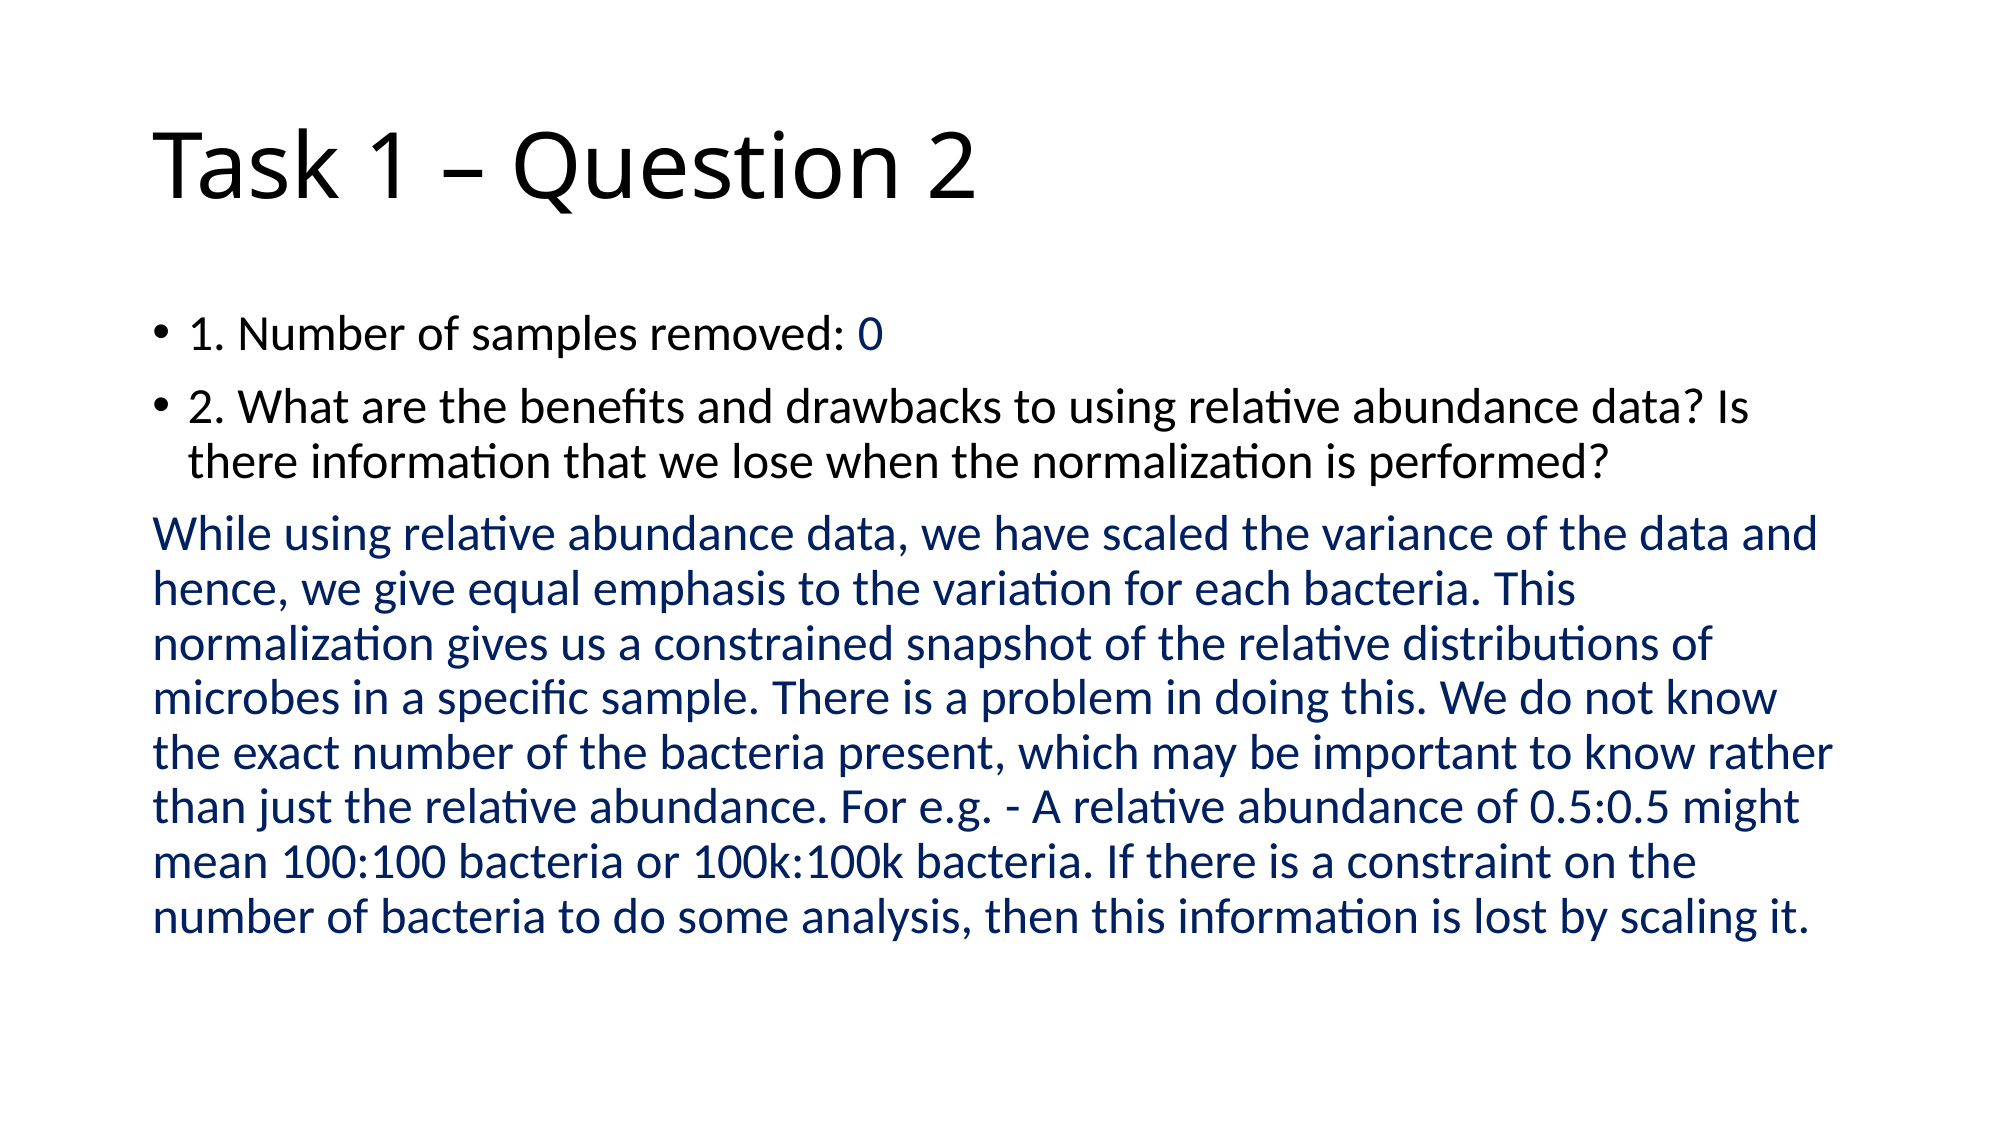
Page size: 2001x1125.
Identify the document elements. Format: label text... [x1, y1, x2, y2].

list 1. Number of samples removed: 0 2. What are the benefits and drawbacks to using relative abundance data? Is there information that we lose when the normalization is performed? While using relative abundance data, we have scaled the variance of the data and hence, we give equal emphasis to the variation for each bacteria. This normalization gives us a constrained snapshot of the relative distributions of microbes in a specific sample. There is a problem in doing this. We do not know the exact number of the bacteria present, which may be important to know rather than just the relative abundance. For e.g. - A relative abundance of 0.5:0.5 might mean 100:100 bacteria or 100k:100k bacteria. If there is a constraint on the number of bacteria to do some analysis, then this information is lost by scaling it. [137, 299, 1863, 1014]
title Task 1 – Question 2 [137, 59, 1863, 278]
